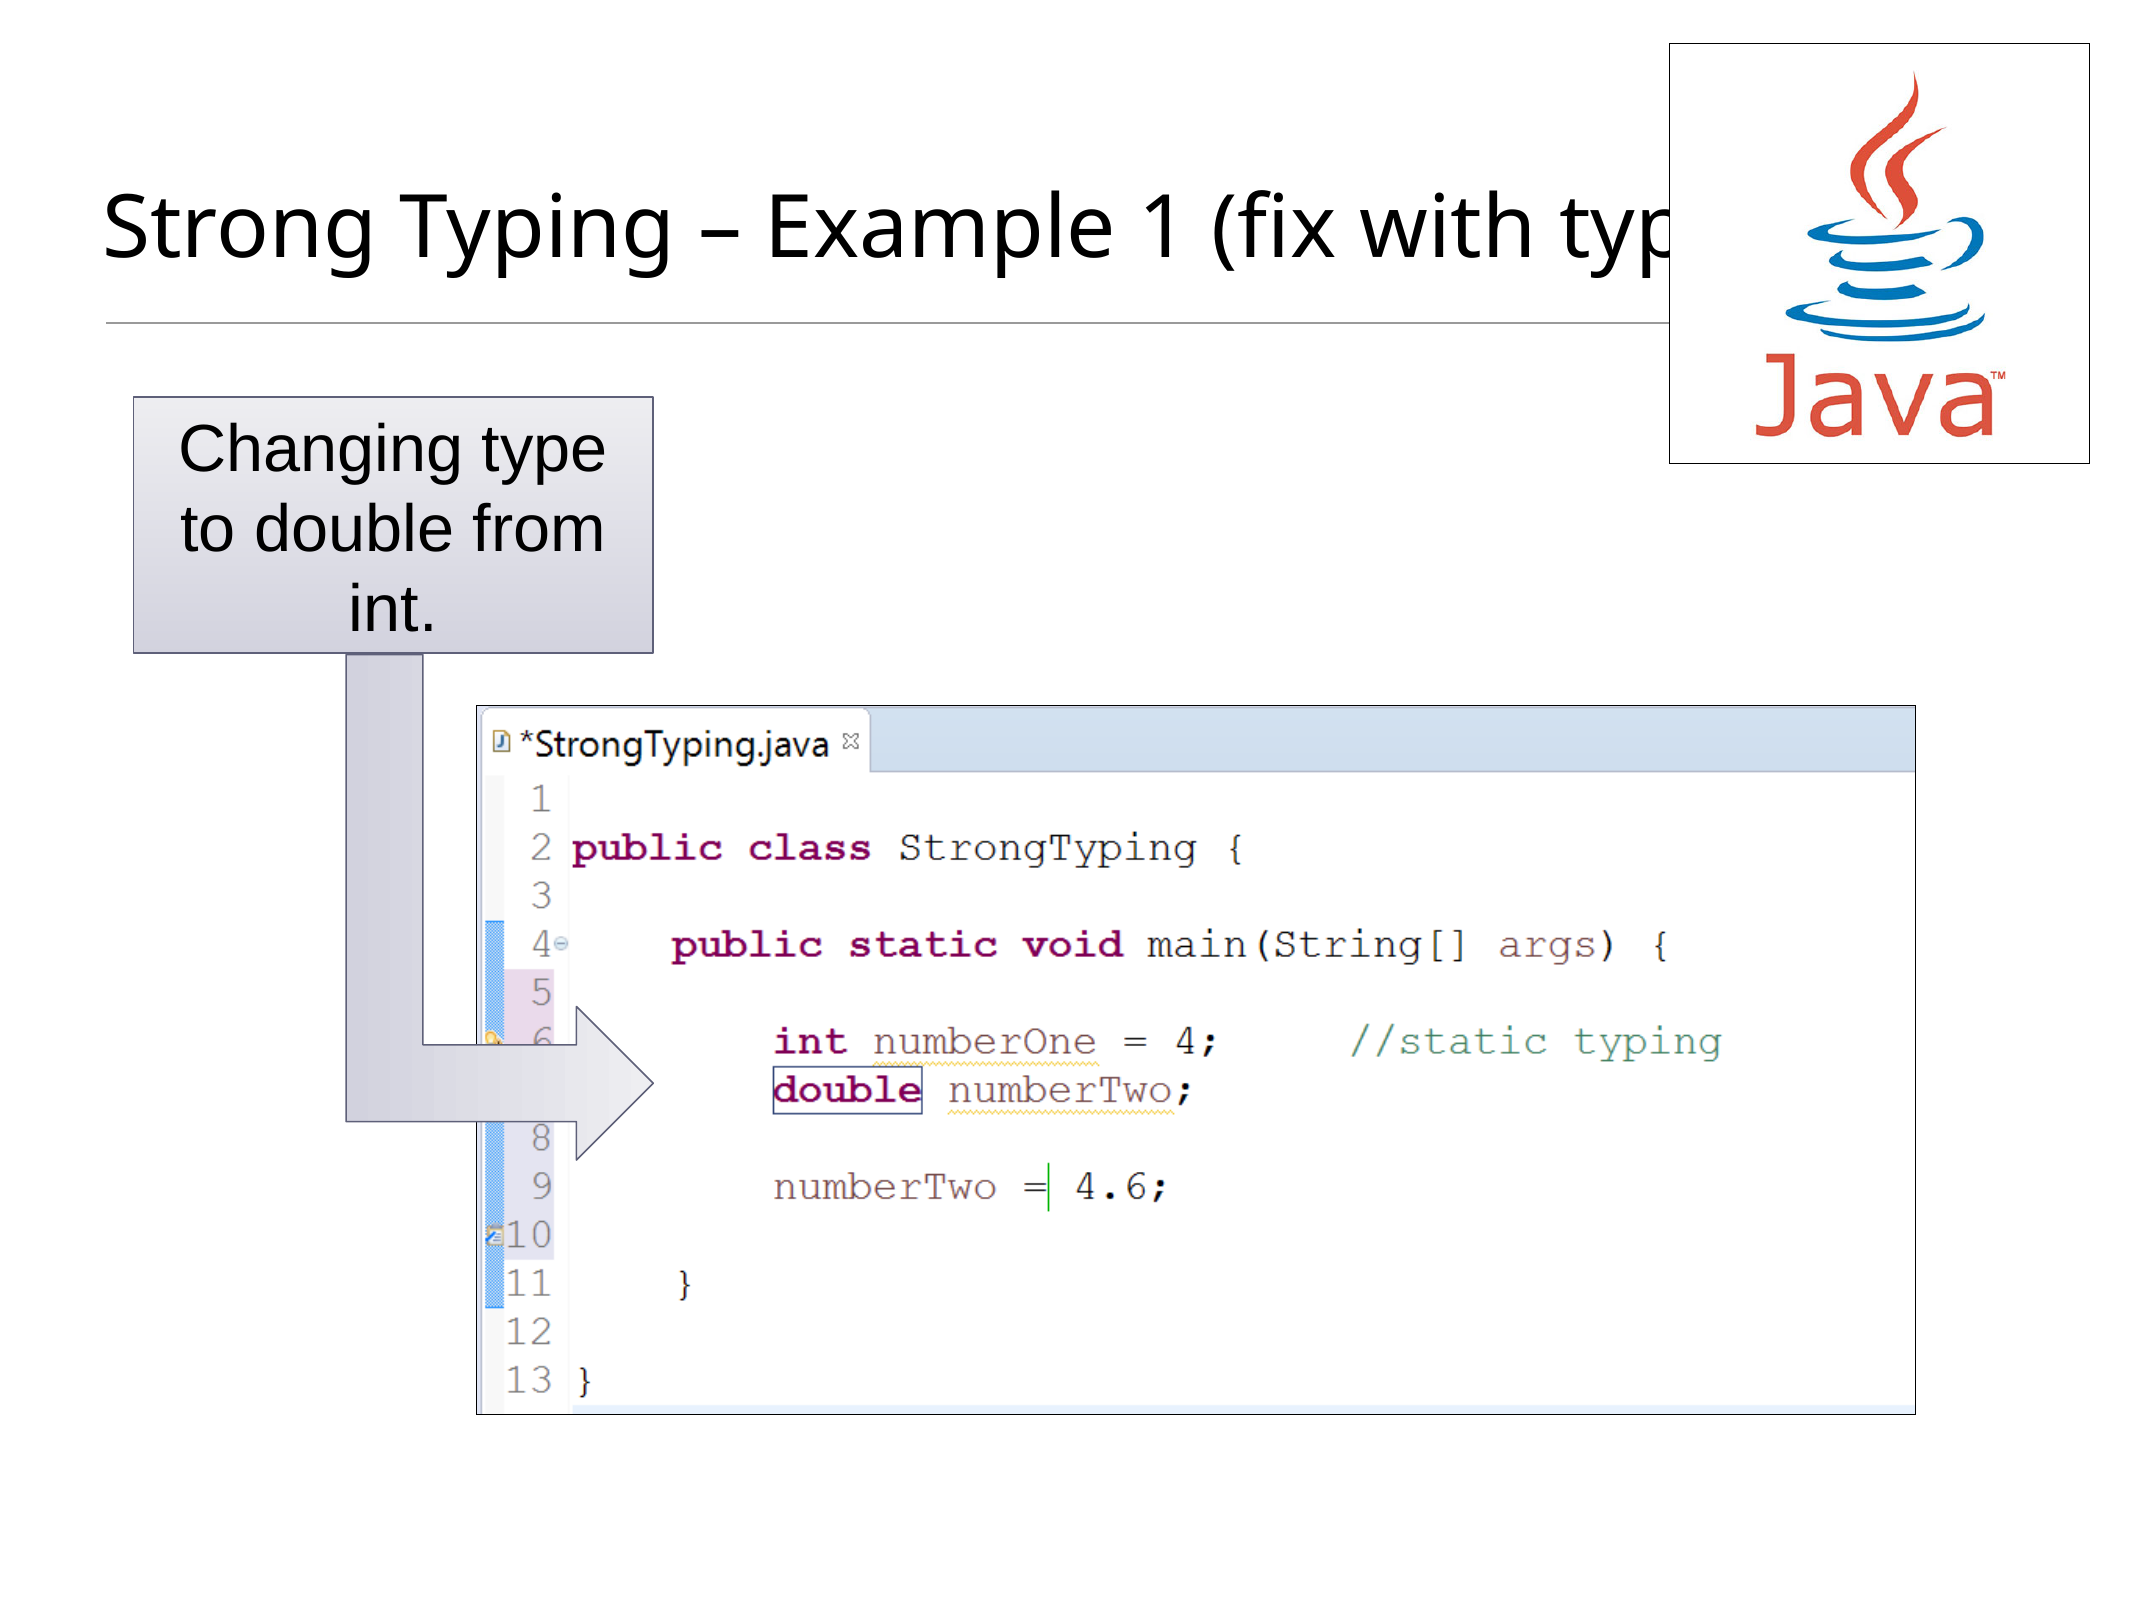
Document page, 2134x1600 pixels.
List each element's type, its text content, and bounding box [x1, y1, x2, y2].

picture [1668, 43, 2090, 465]
picture [475, 705, 1916, 1415]
text_box [345, 653, 475, 1123]
title Strong Typing – Example 1 (fix with type) [93, 53, 1668, 284]
text_box Changing type to double from int. [133, 396, 654, 654]
